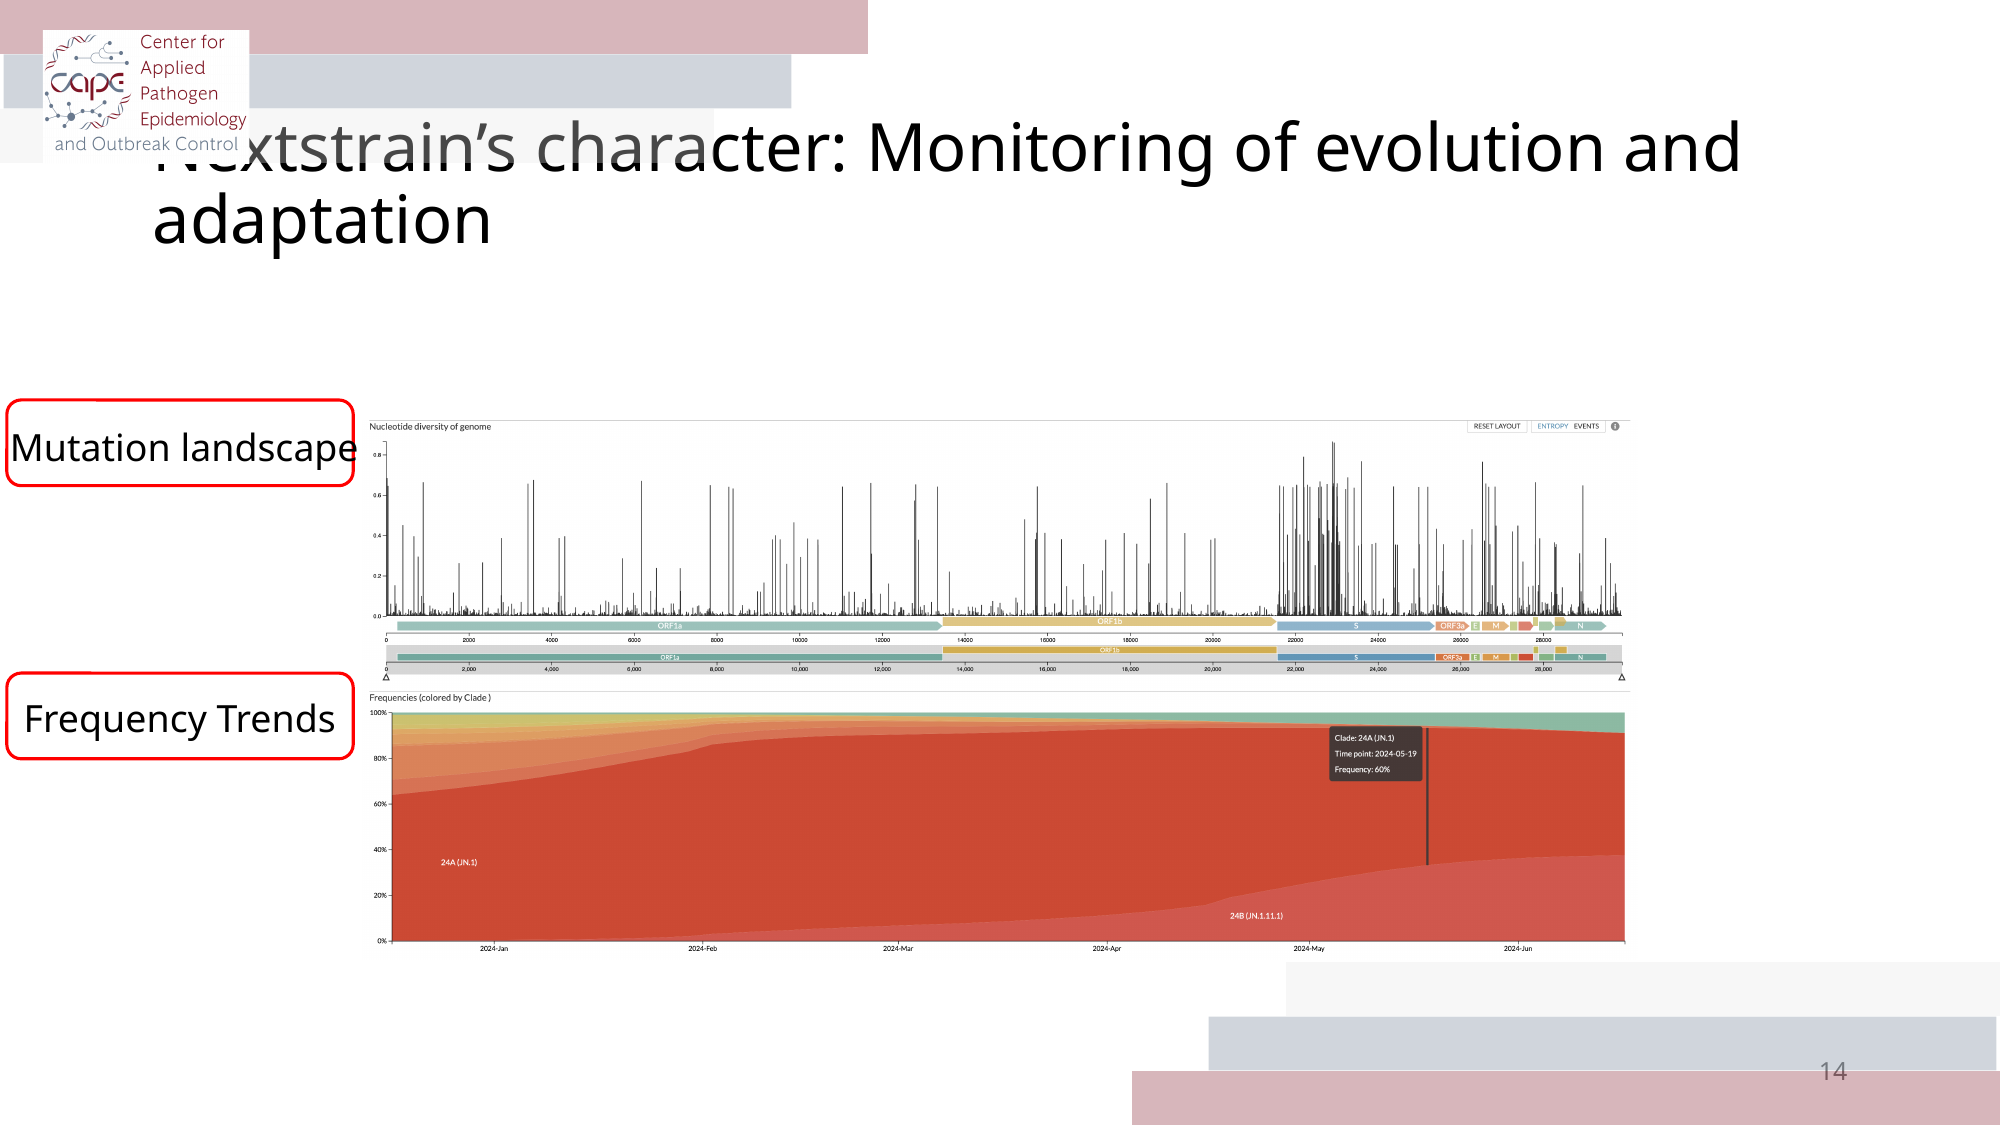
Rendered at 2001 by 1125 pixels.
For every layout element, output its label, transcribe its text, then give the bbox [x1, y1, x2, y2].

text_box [0, 0, 869, 164]
picture [361, 420, 1638, 960]
title Nextstrain’s character: Monitoring of evolution and adaptation [137, 75, 1906, 338]
text_box [5, 671, 355, 761]
text_box Frequency Trends [8, 687, 351, 748]
picture [42, 30, 250, 165]
text_box [5, 398, 355, 416]
text_box Mutation landscape [0, 416, 374, 477]
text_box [1131, 961, 2000, 1125]
text_box [6, 477, 354, 488]
